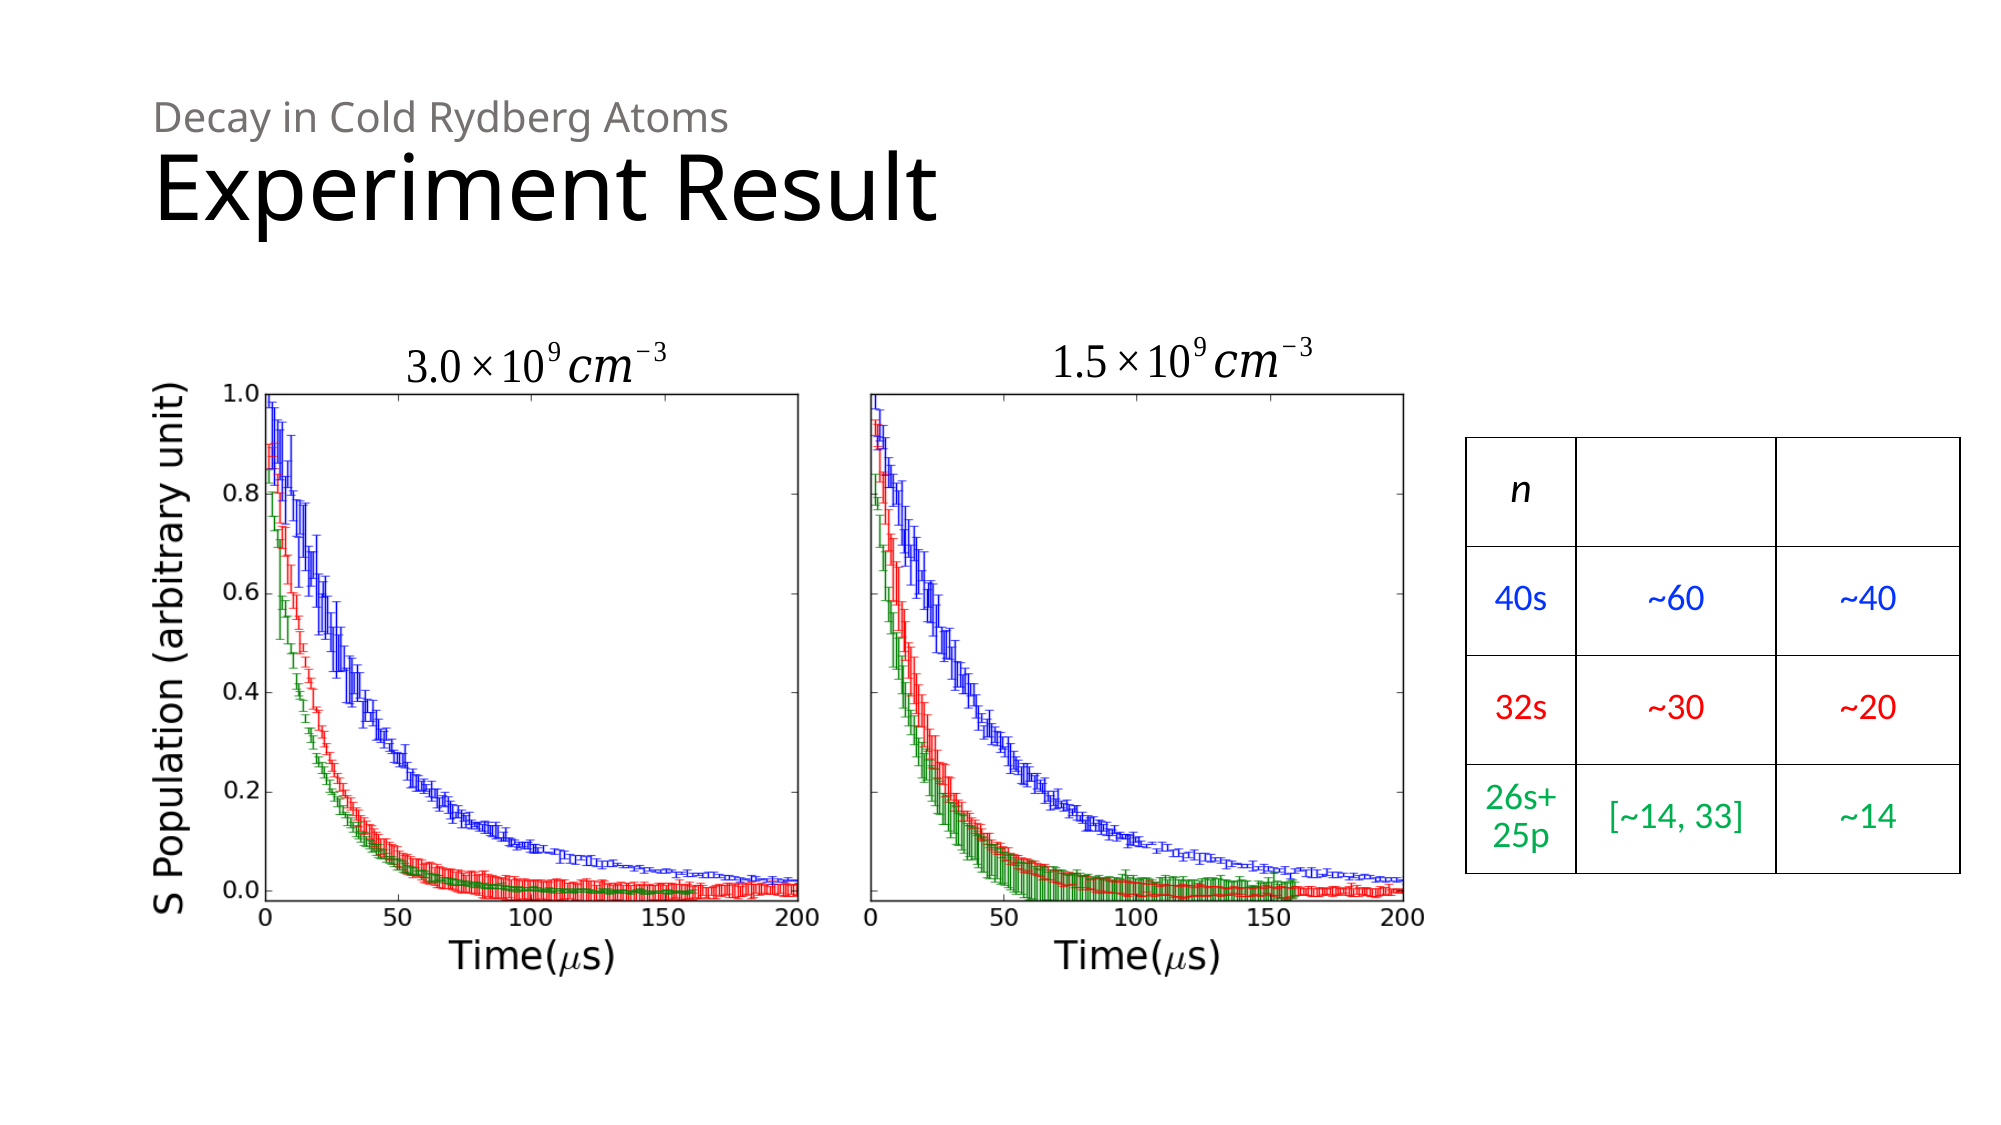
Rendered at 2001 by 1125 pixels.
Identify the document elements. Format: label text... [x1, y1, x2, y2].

title Decay in Cold Rydberg Atoms Experiment Result [137, 59, 1863, 278]
picture [108, 364, 1466, 998]
